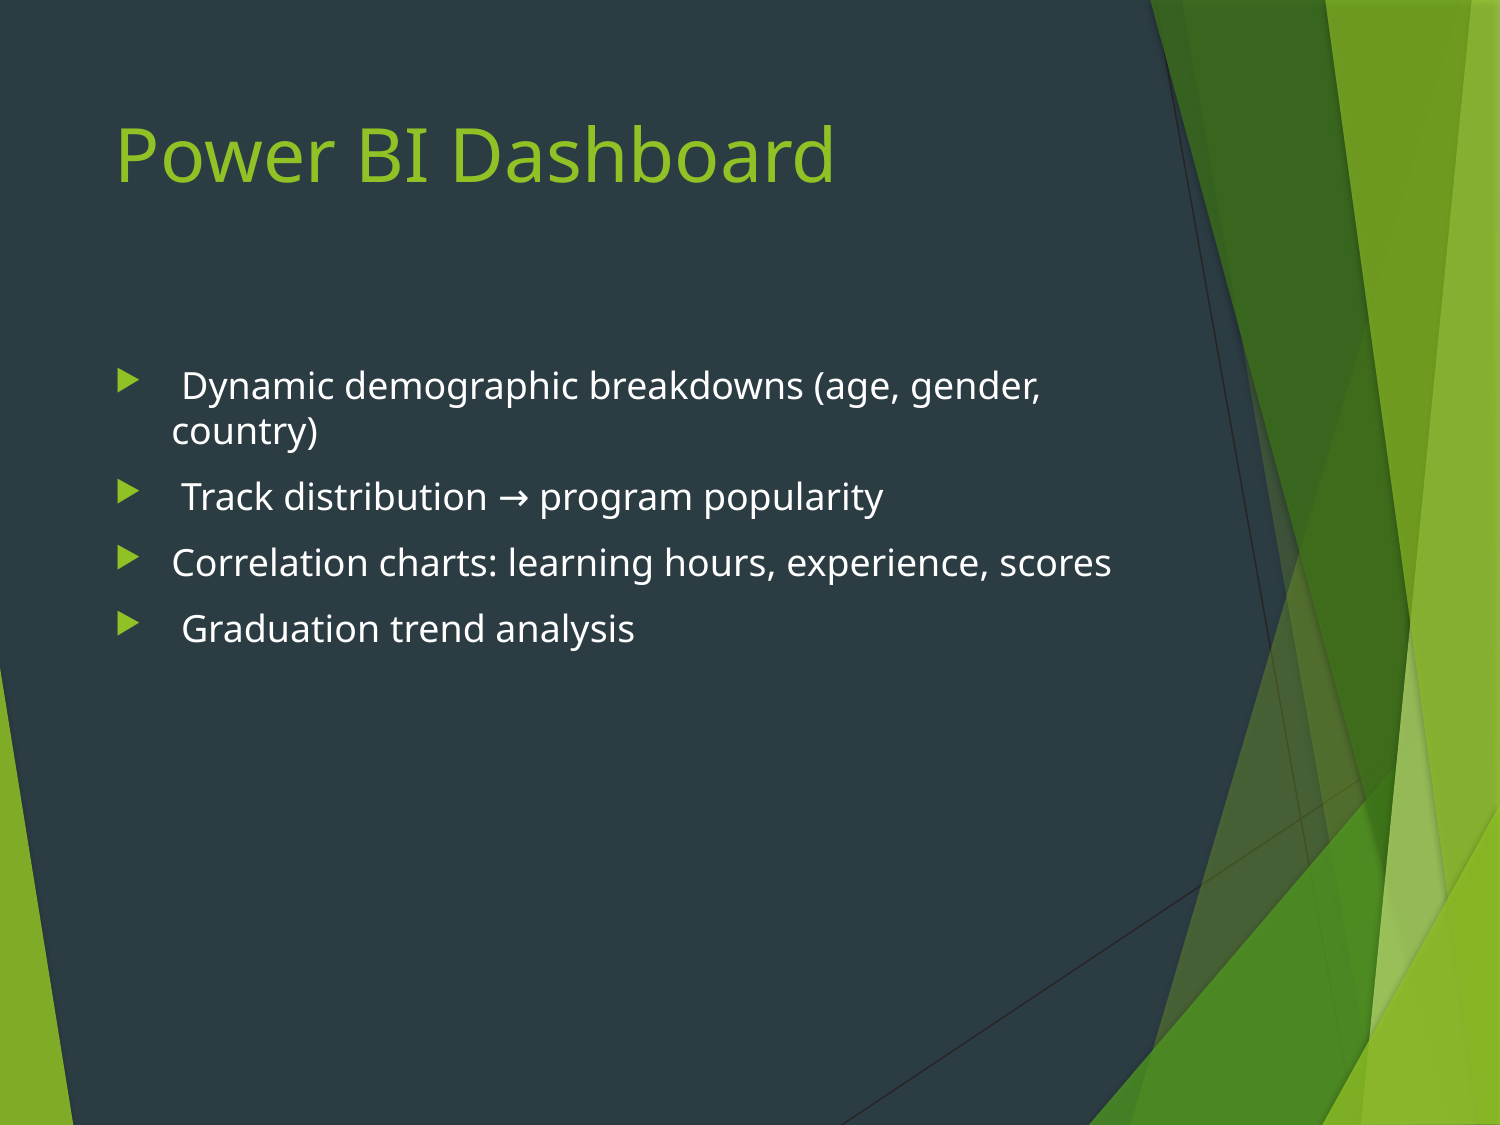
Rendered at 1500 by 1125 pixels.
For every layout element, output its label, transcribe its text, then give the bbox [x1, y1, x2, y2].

list Dynamic demographic breakdowns (age, gender, country) Track distribution → program popularity Correlation charts: learning hours, experience, scores Graduation trend analysis [99, 354, 1142, 992]
title Power BI Dashboard [99, 99, 1142, 317]
